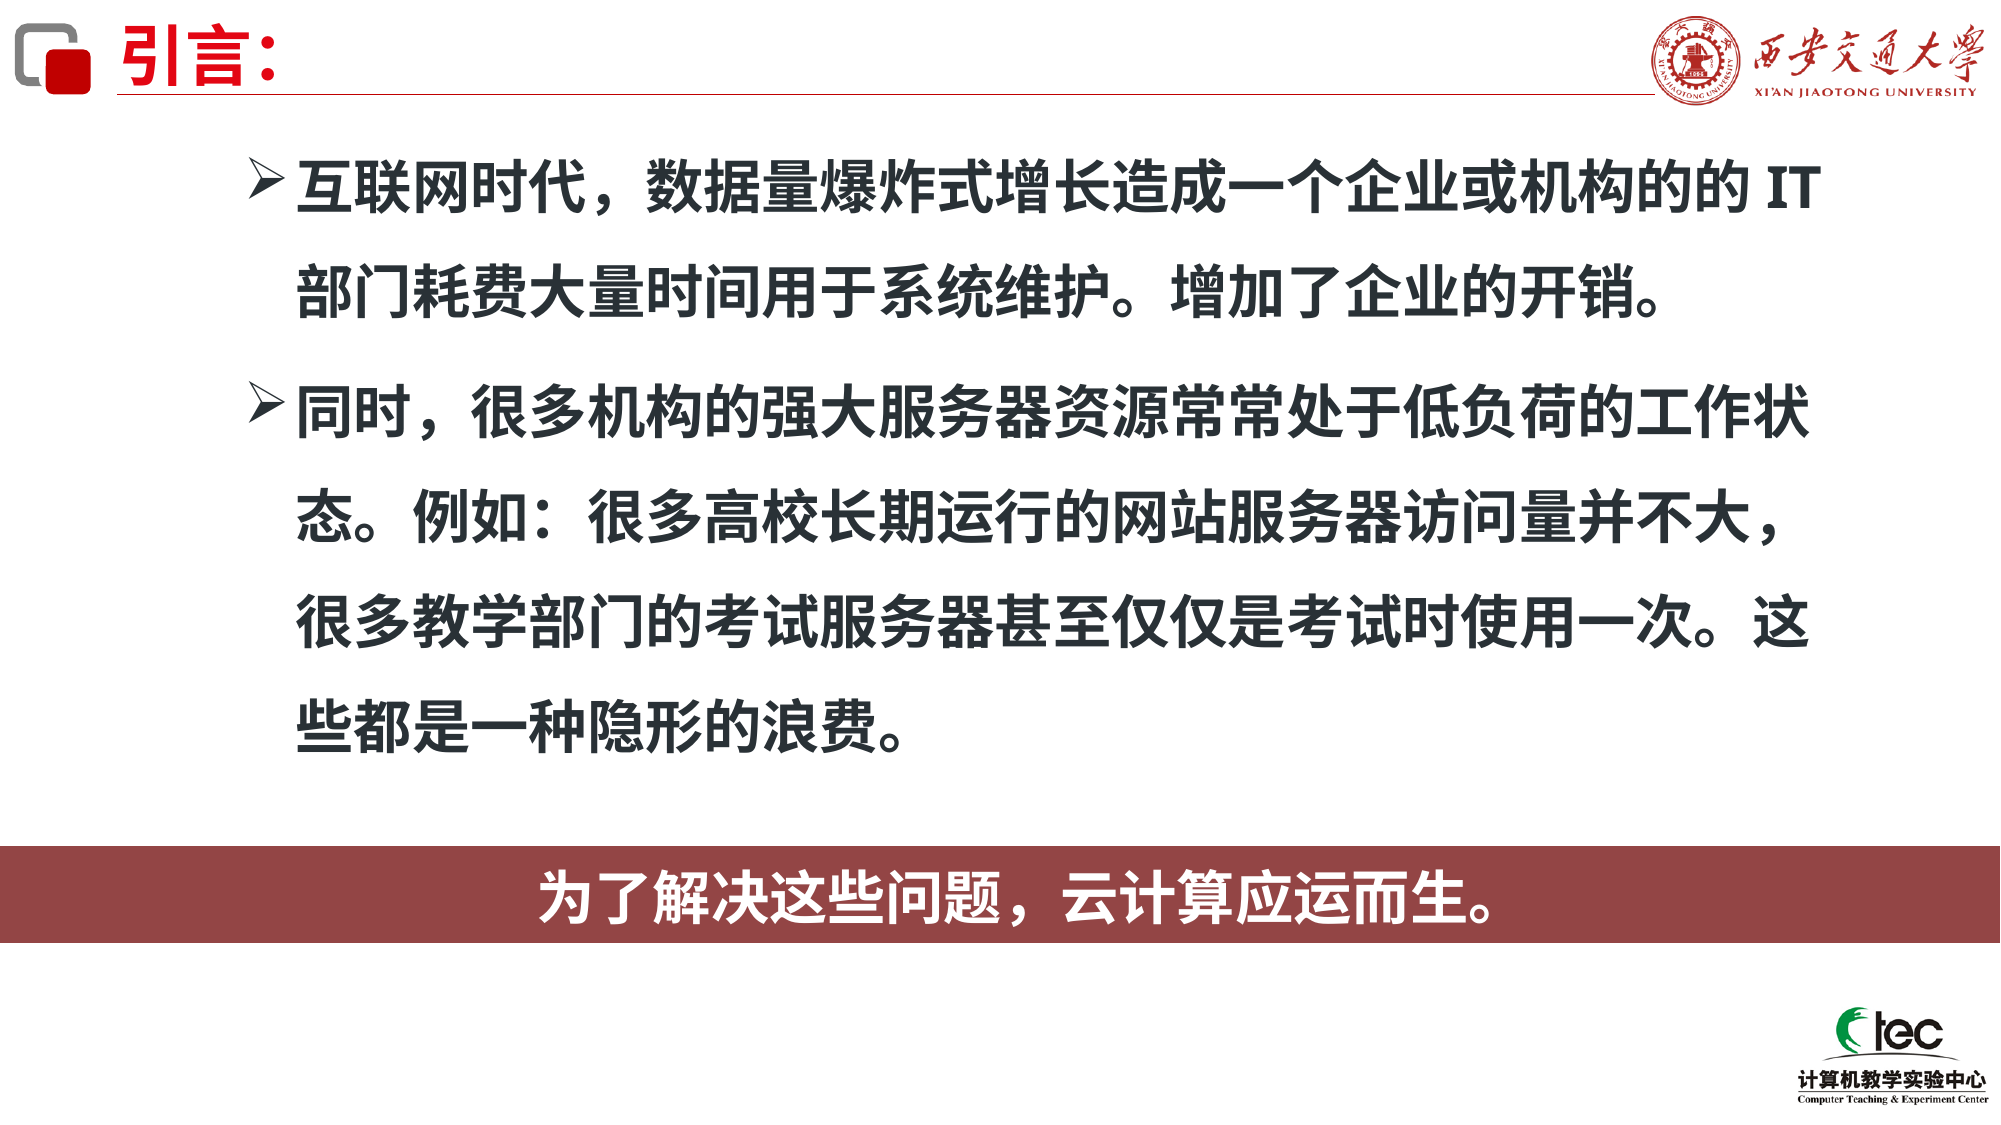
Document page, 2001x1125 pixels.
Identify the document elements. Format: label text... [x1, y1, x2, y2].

picture [1647, 12, 1995, 109]
picture [1788, 993, 2000, 1125]
text_box 互联网时代，数据量爆炸式增长造成一个企业或机构的的IT部门耗费大量时间用于系统维护。增加了企业的开销。 同时，很多机构的强大服务器资源常常处于低负荷的工作状态。例如：很多高校长期运行的网站服务器访问量并不大，很多教学部门的考试服务器甚至仅仅是考试时使用一次。这些都是一种隐形的浪费。 [228, 108, 1841, 761]
text_box 引言： [103, 6, 1789, 102]
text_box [19, 27, 91, 95]
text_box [0, 846, 2000, 943]
